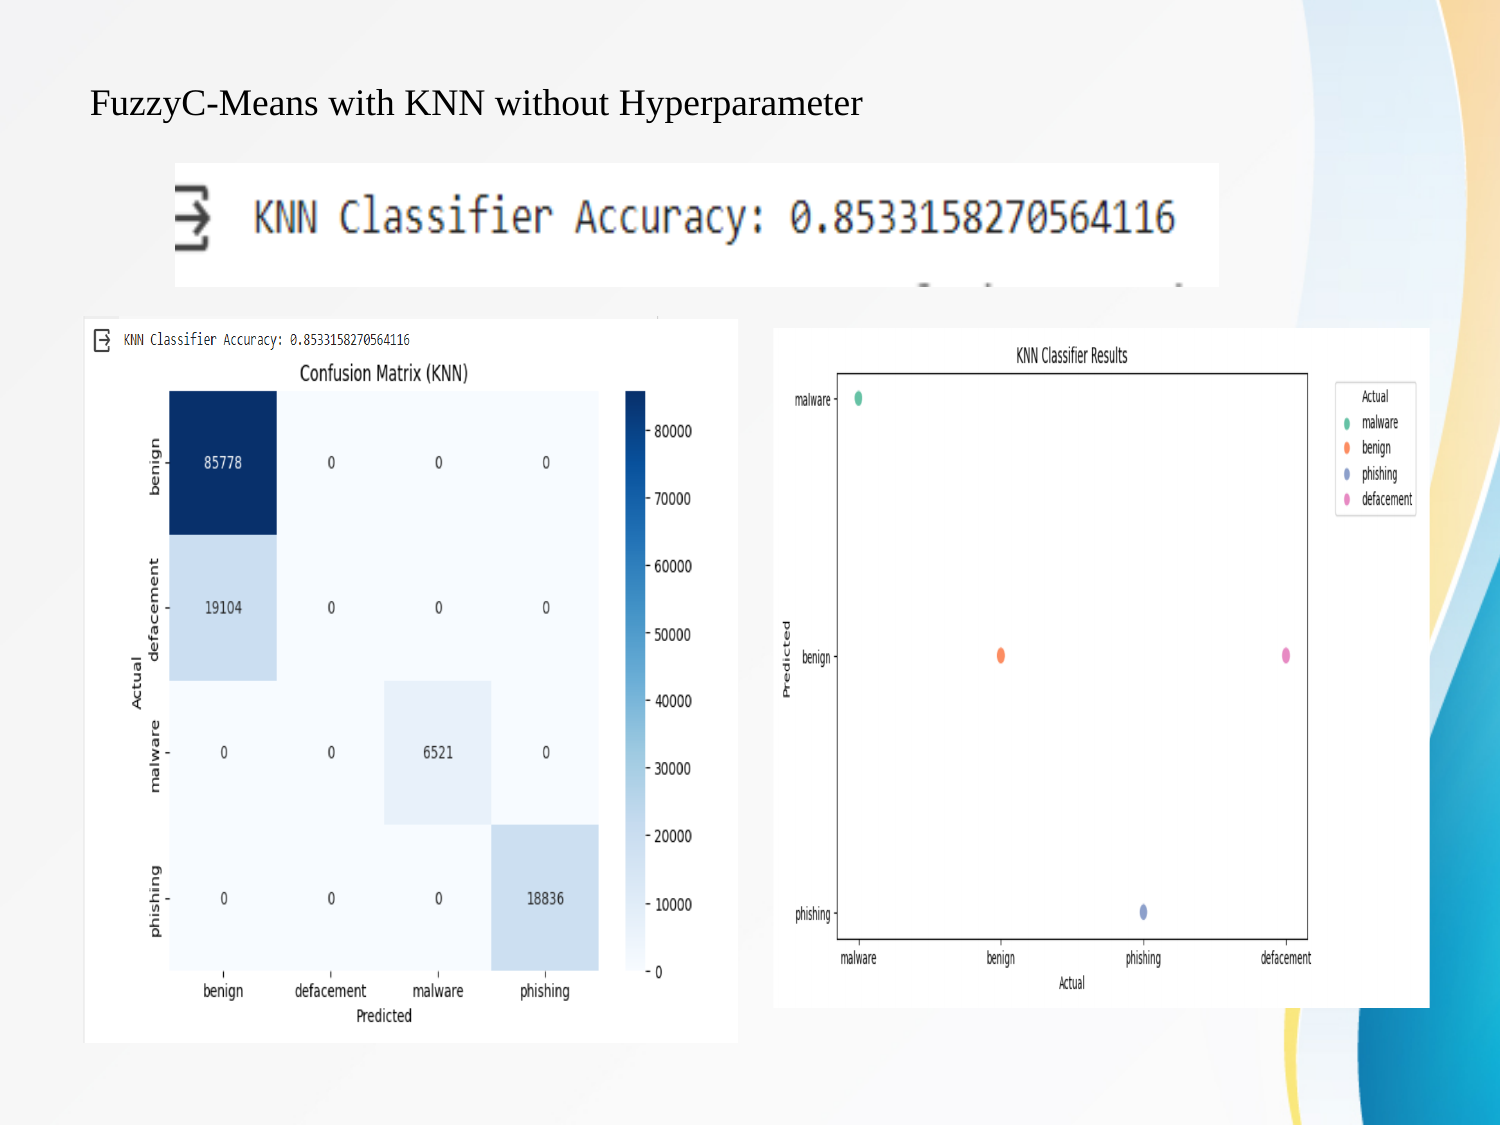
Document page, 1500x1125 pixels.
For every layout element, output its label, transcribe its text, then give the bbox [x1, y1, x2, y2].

picture [0, 0, 1500, 1125]
title FuzzyC-Means with KNN without Hyperparameter [74, 70, 1426, 177]
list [175, 163, 1219, 287]
